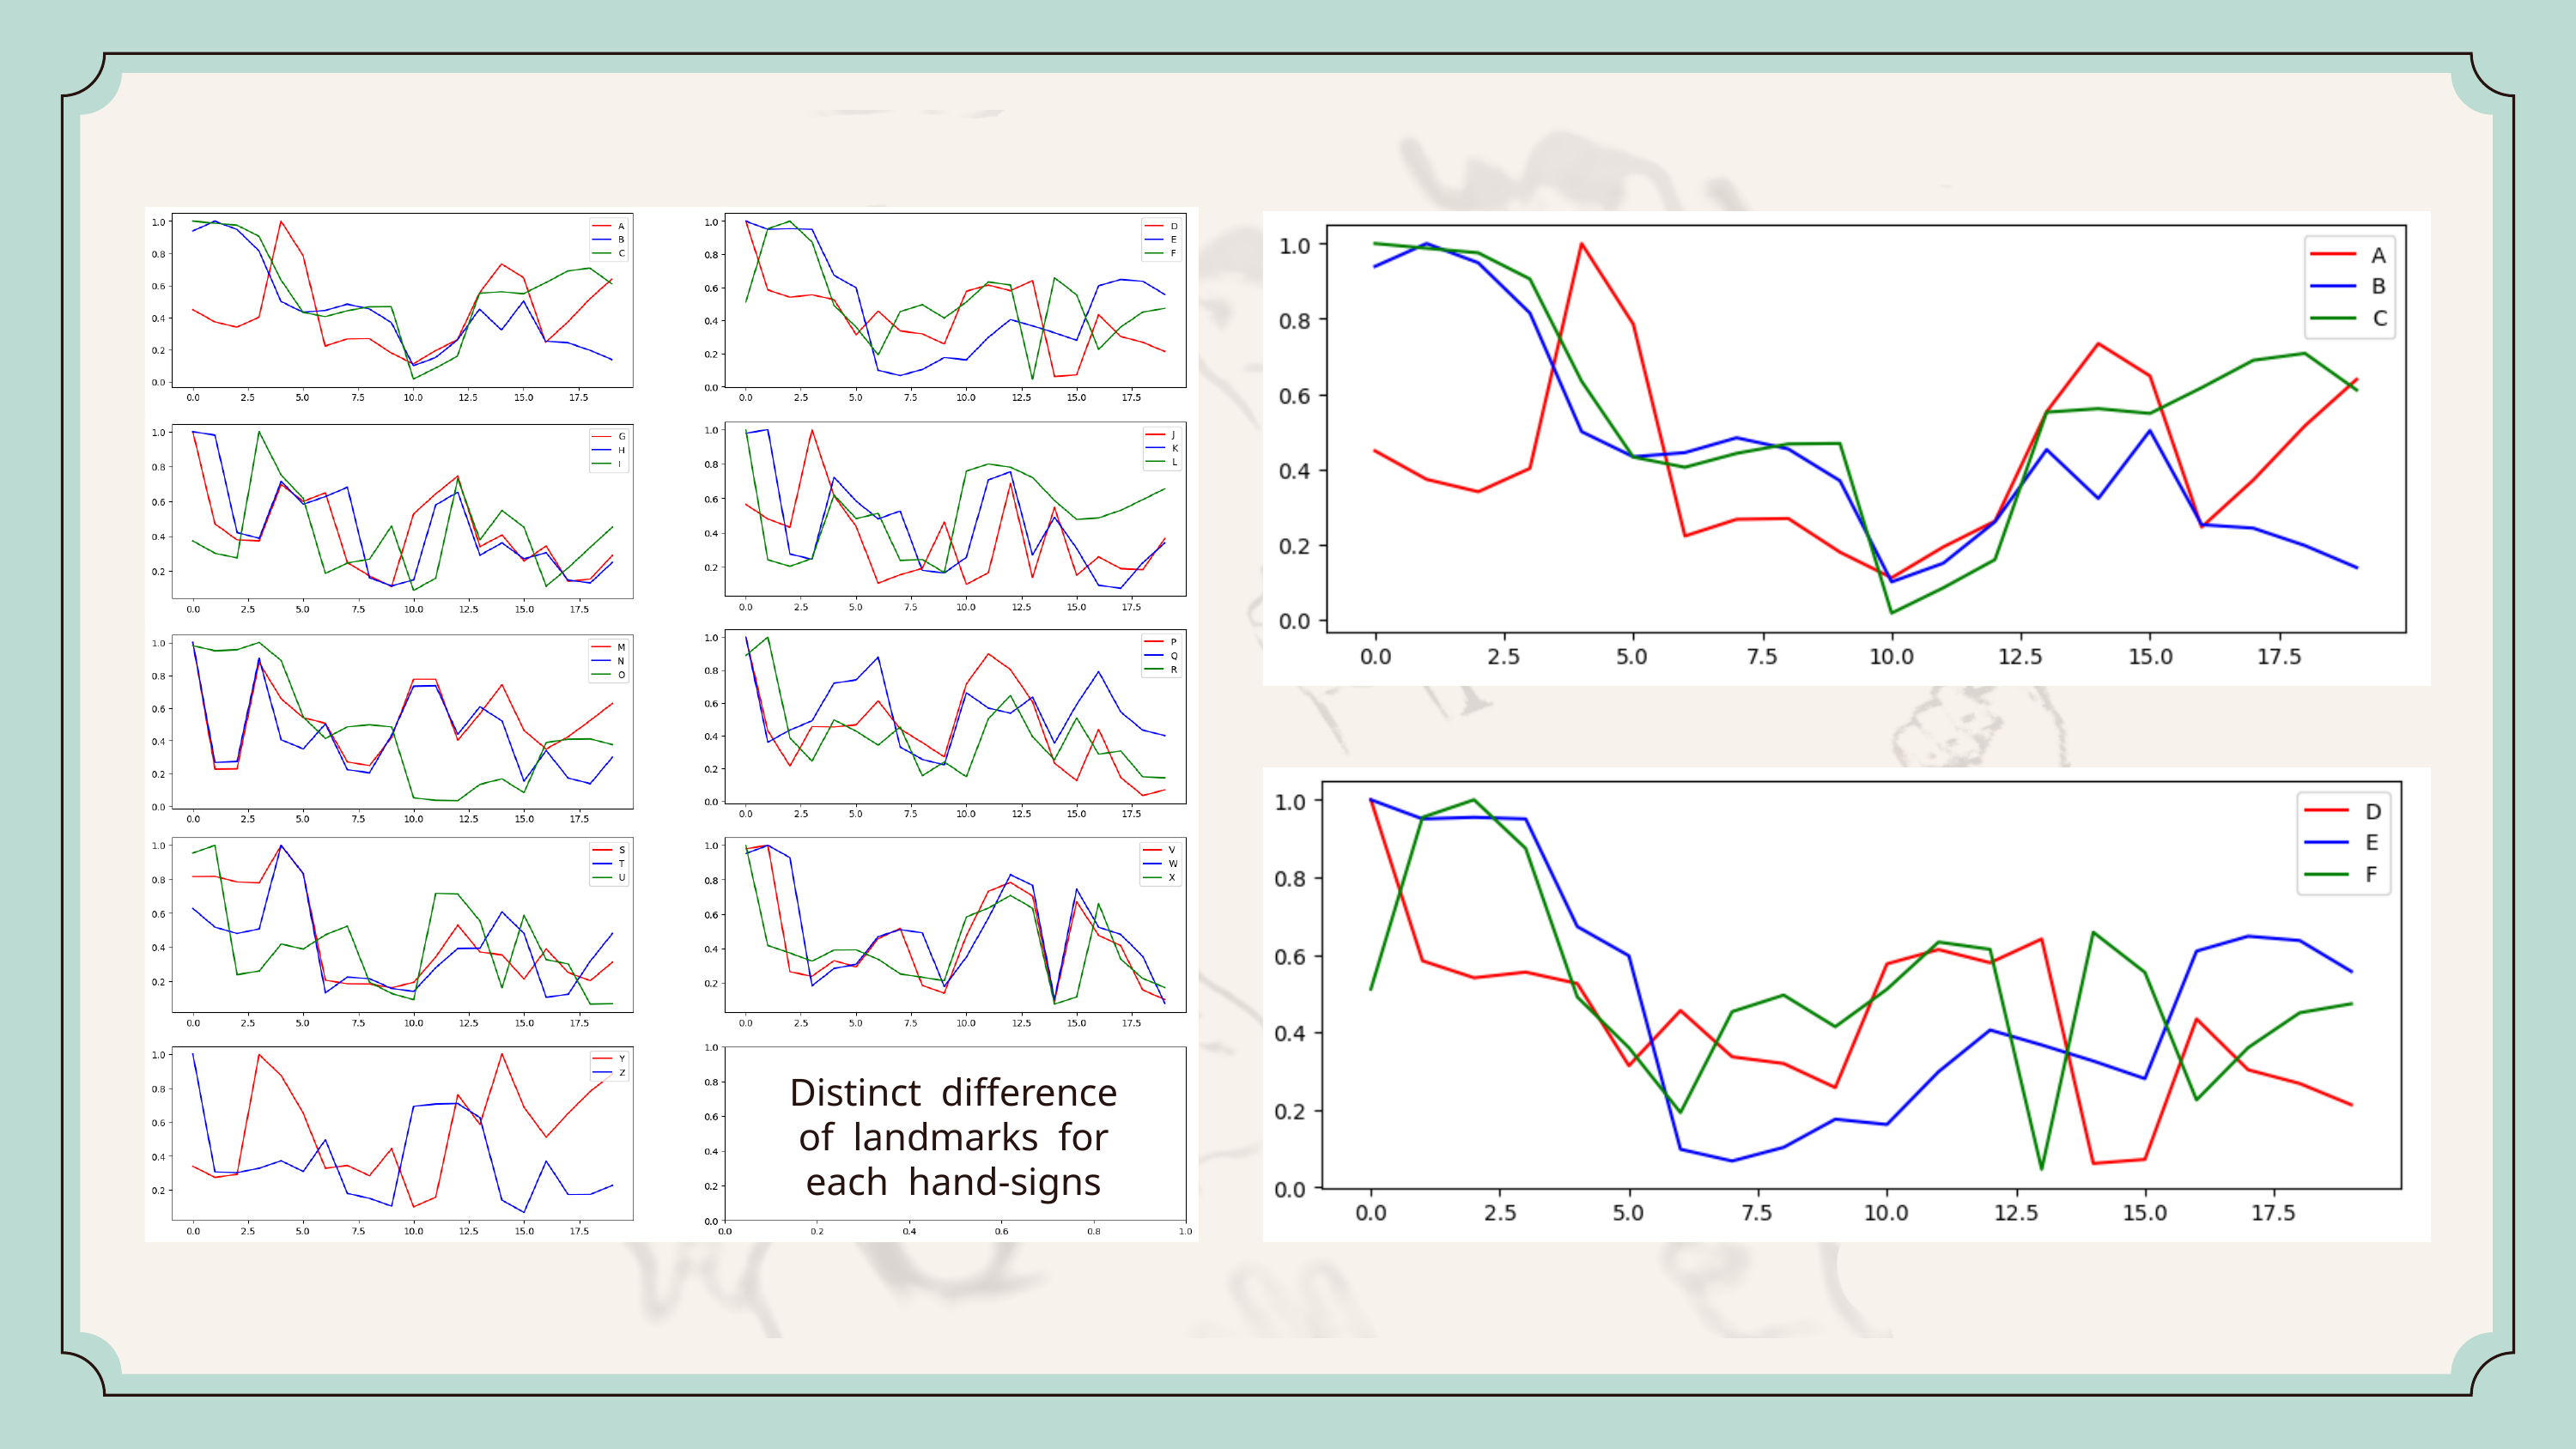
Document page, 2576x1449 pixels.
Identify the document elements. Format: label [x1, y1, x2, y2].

text_box [62, 53, 2514, 1396]
